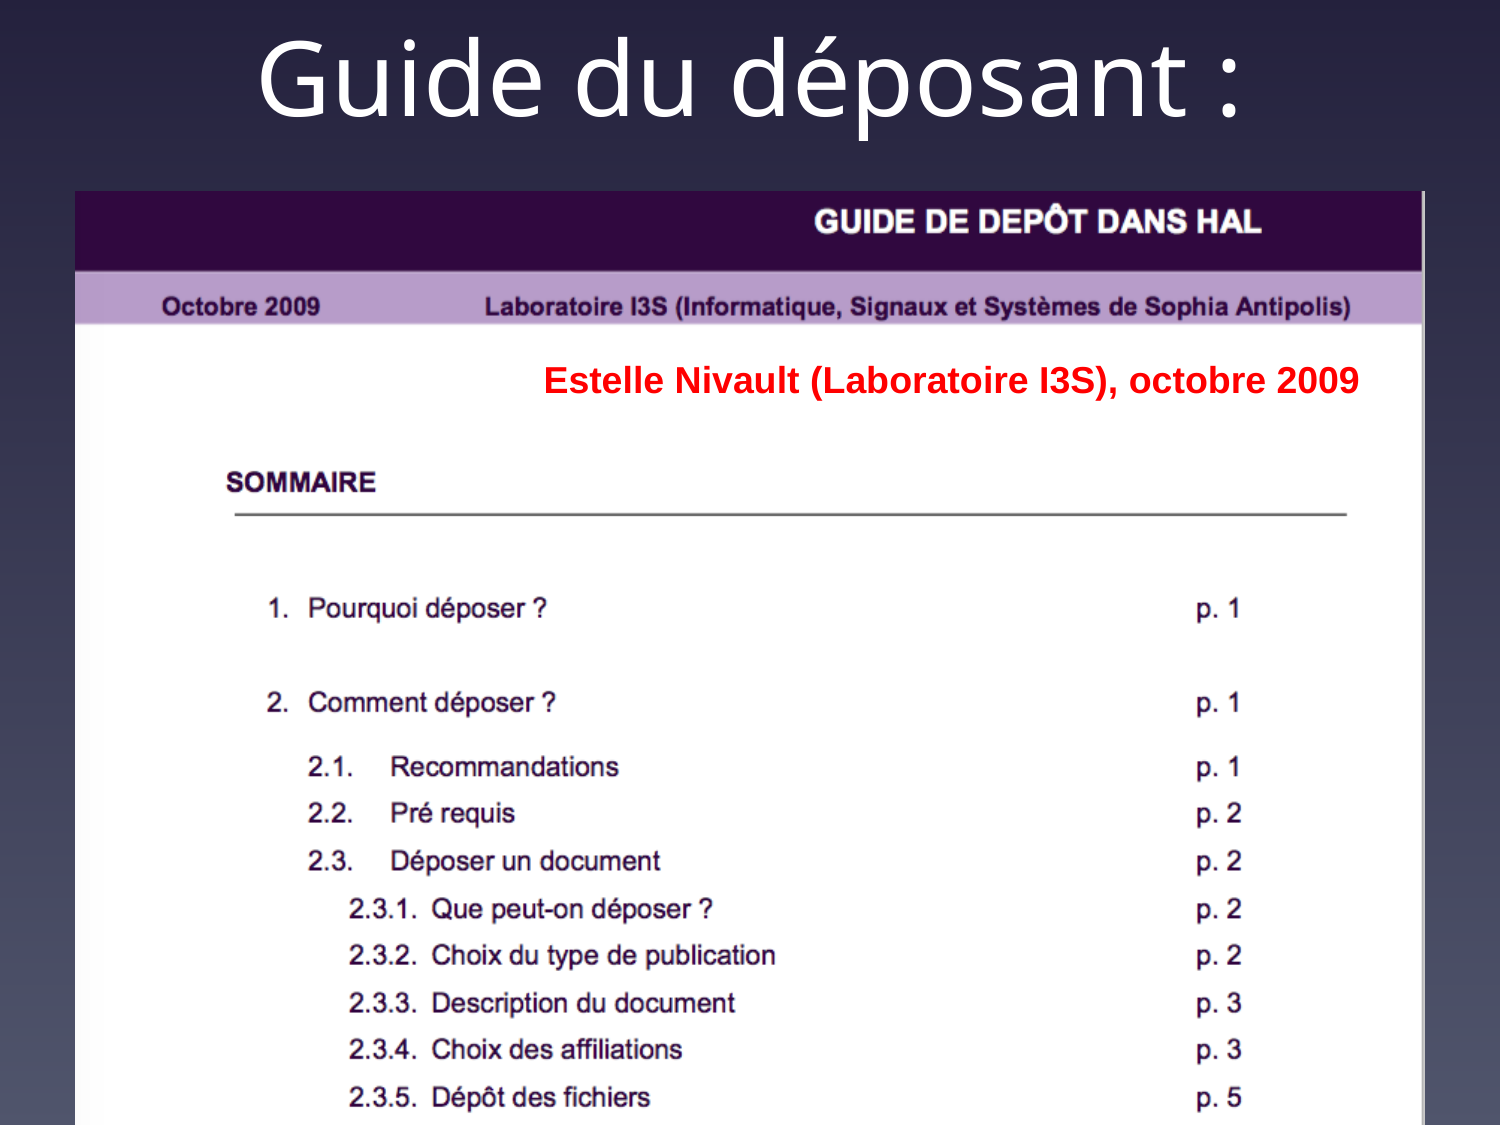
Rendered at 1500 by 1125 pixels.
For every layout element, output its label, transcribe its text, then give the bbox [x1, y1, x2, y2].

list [74, 191, 1426, 1125]
title Guide du déposant : [75, 4, 1425, 191]
